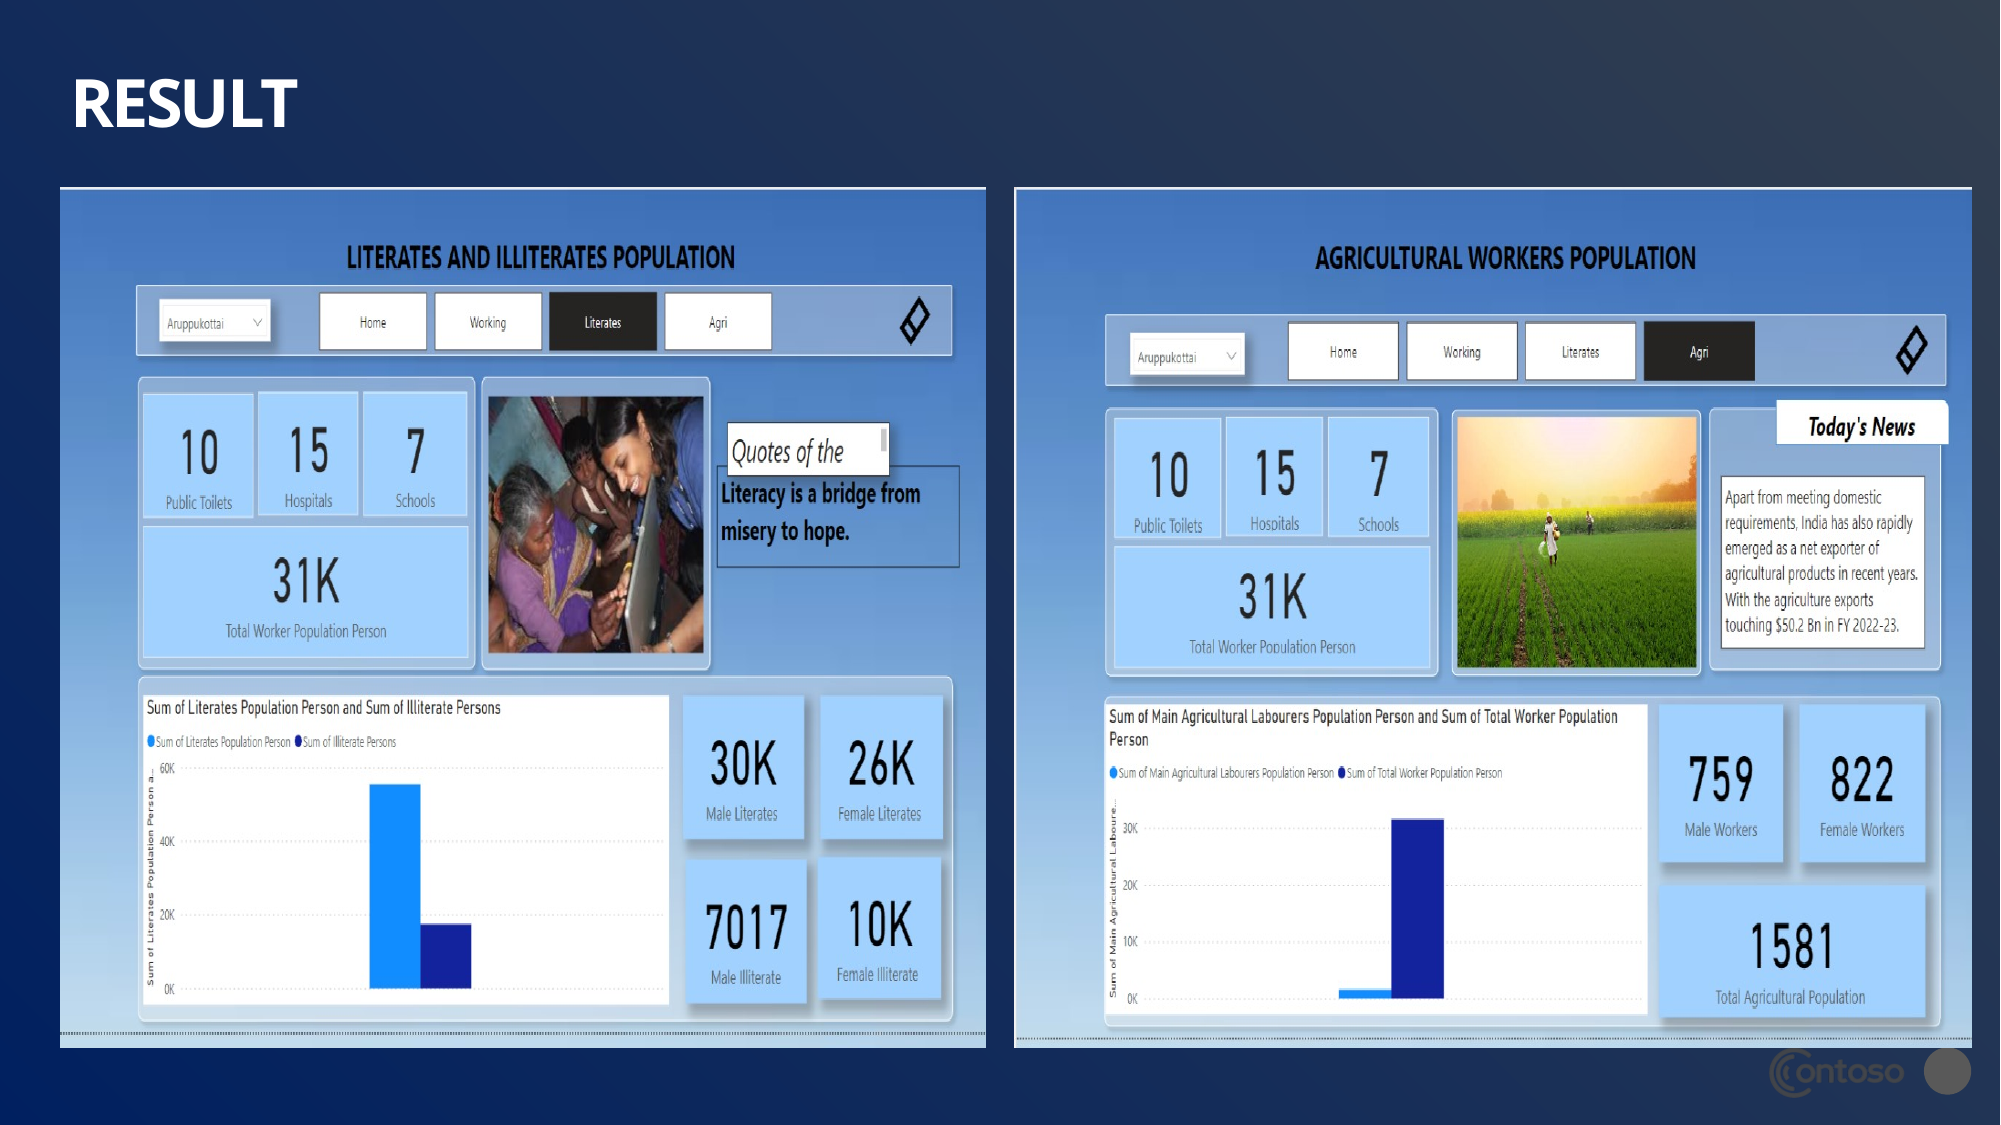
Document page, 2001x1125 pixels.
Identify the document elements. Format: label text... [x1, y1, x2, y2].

picture [60, 187, 986, 1048]
picture [1014, 187, 1972, 1048]
title RESULT [70, 70, 1930, 142]
slide_number [1923, 1048, 1972, 1095]
